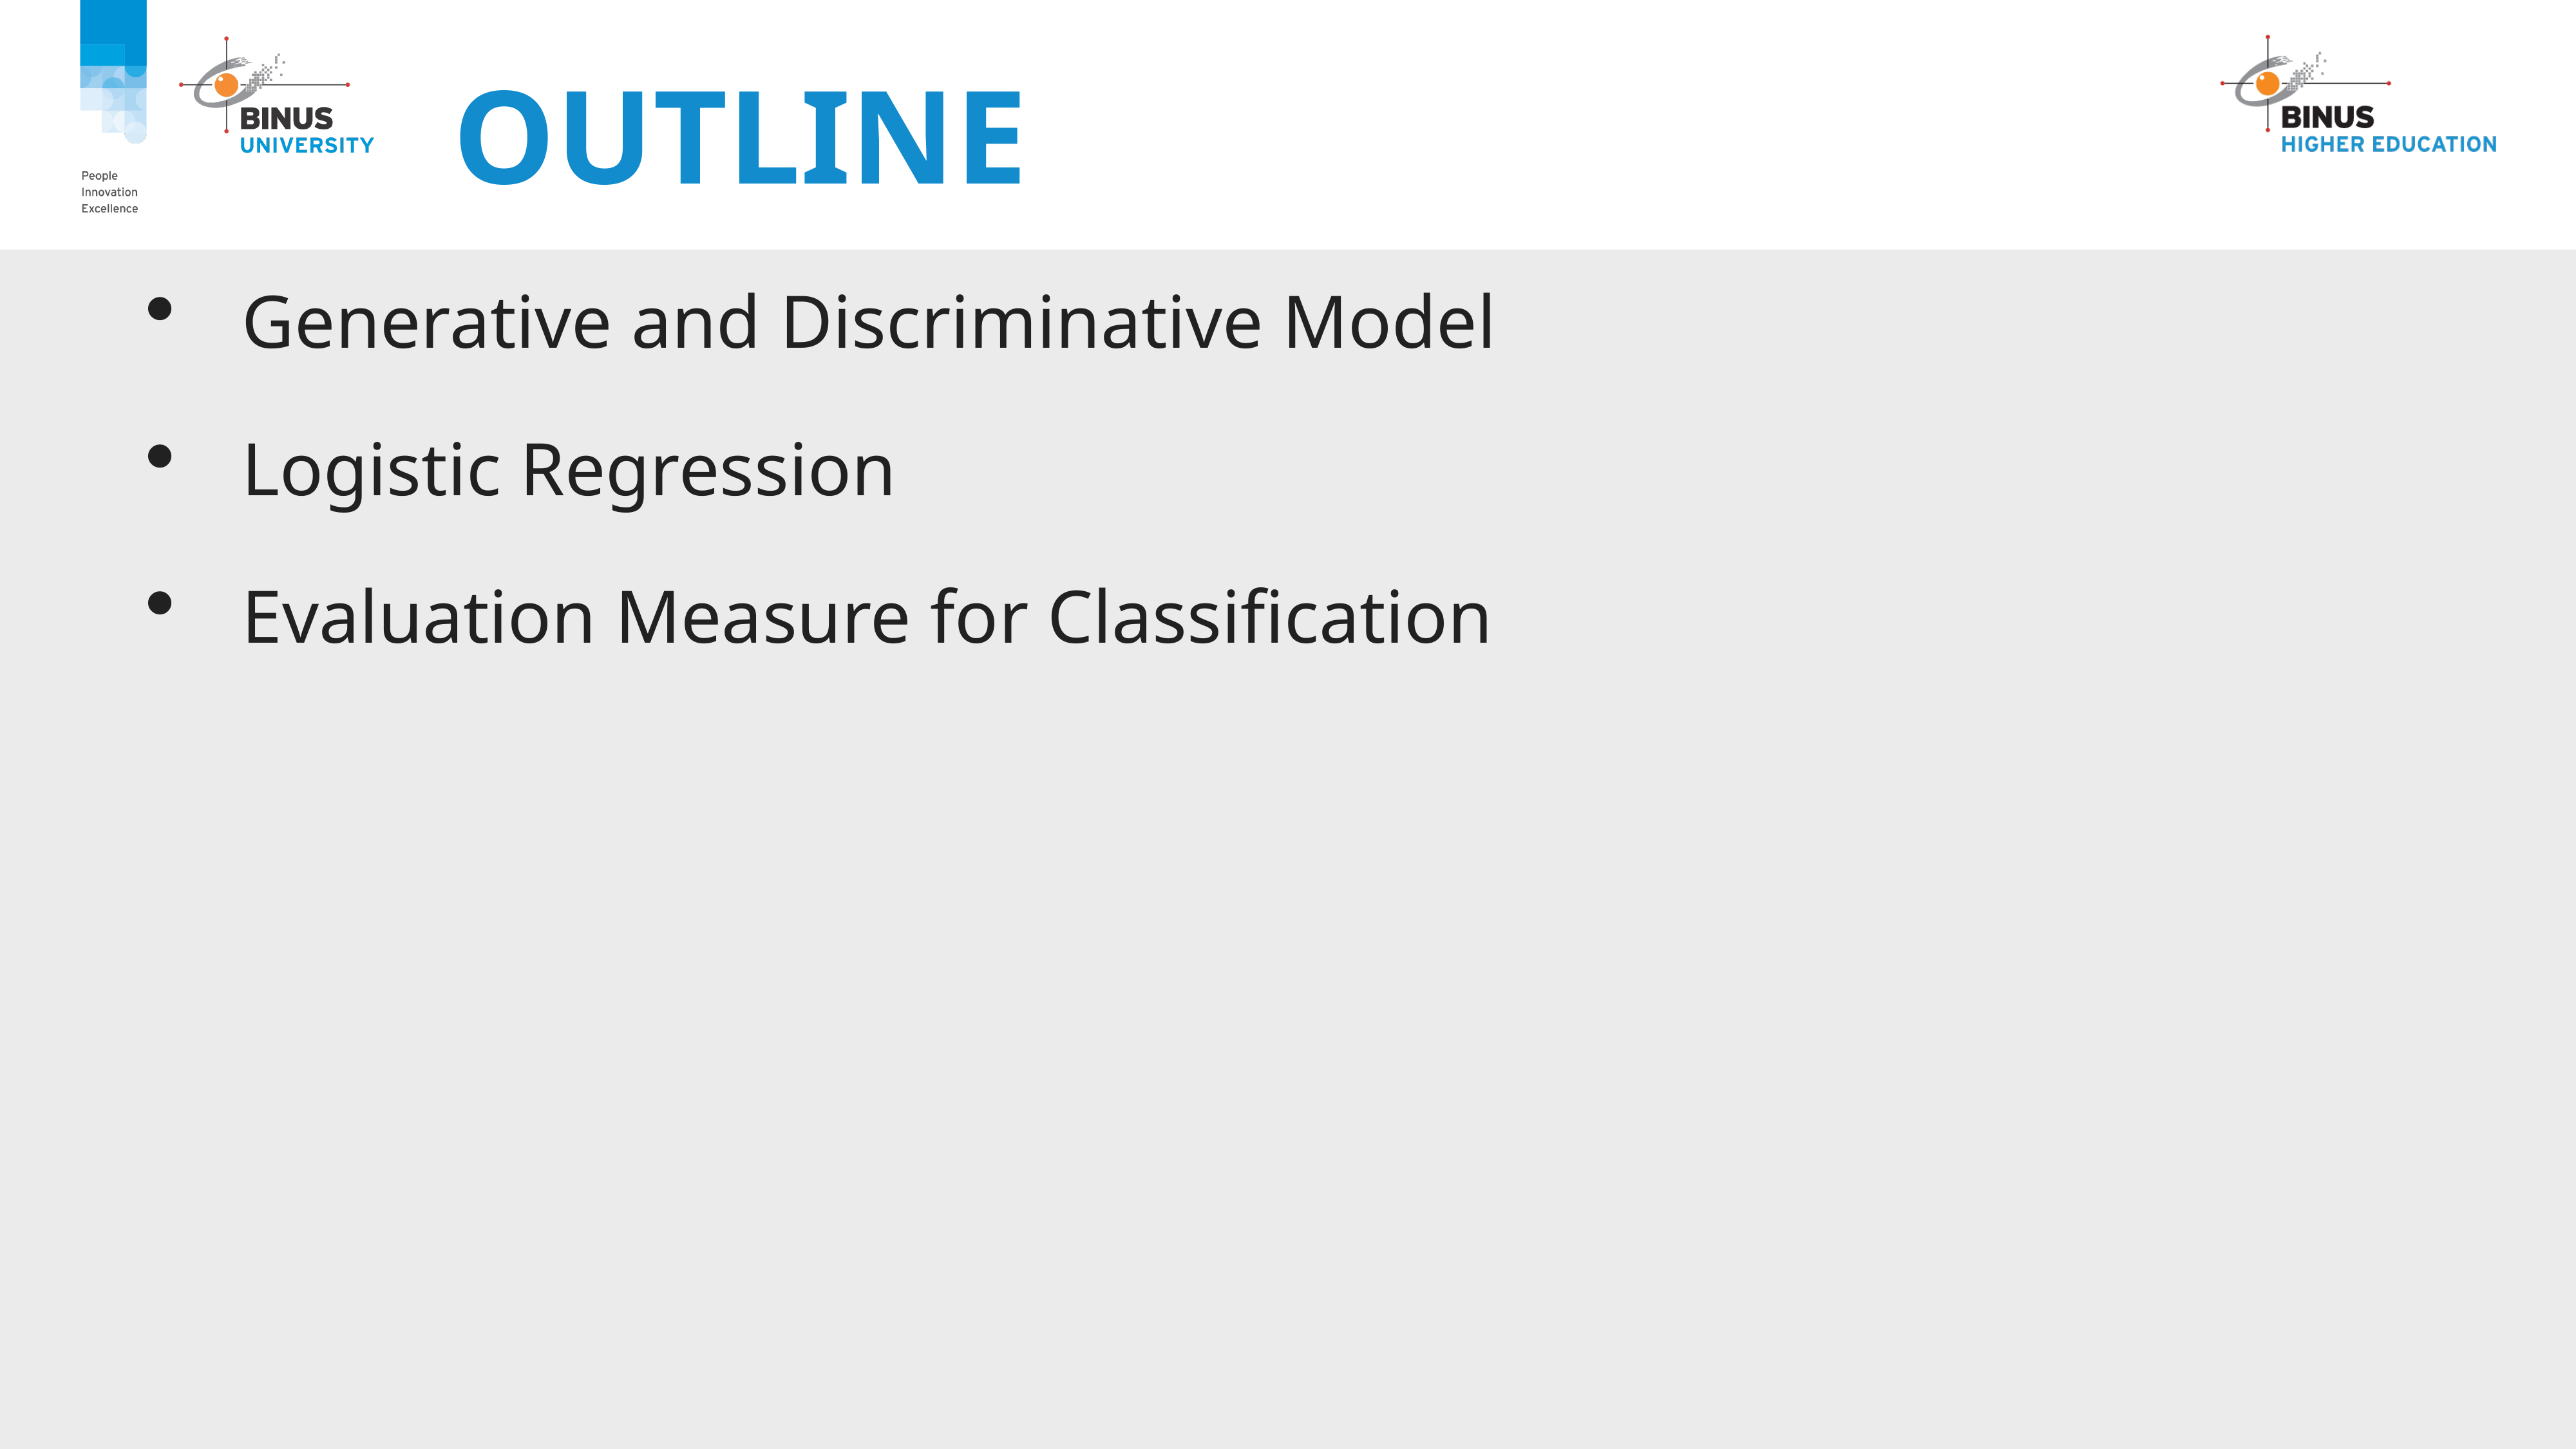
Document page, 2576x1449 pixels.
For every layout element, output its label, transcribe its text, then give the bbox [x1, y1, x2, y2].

picture [174, 25, 374, 161]
picture [80, 66, 147, 144]
title Outline [448, 79, 2003, 134]
picture [2199, 0, 2496, 156]
list Generative and Discriminative Model Logistic Regression Evaluation Measure for Classification [48, 270, 2520, 1449]
picture [81, 146, 146, 213]
